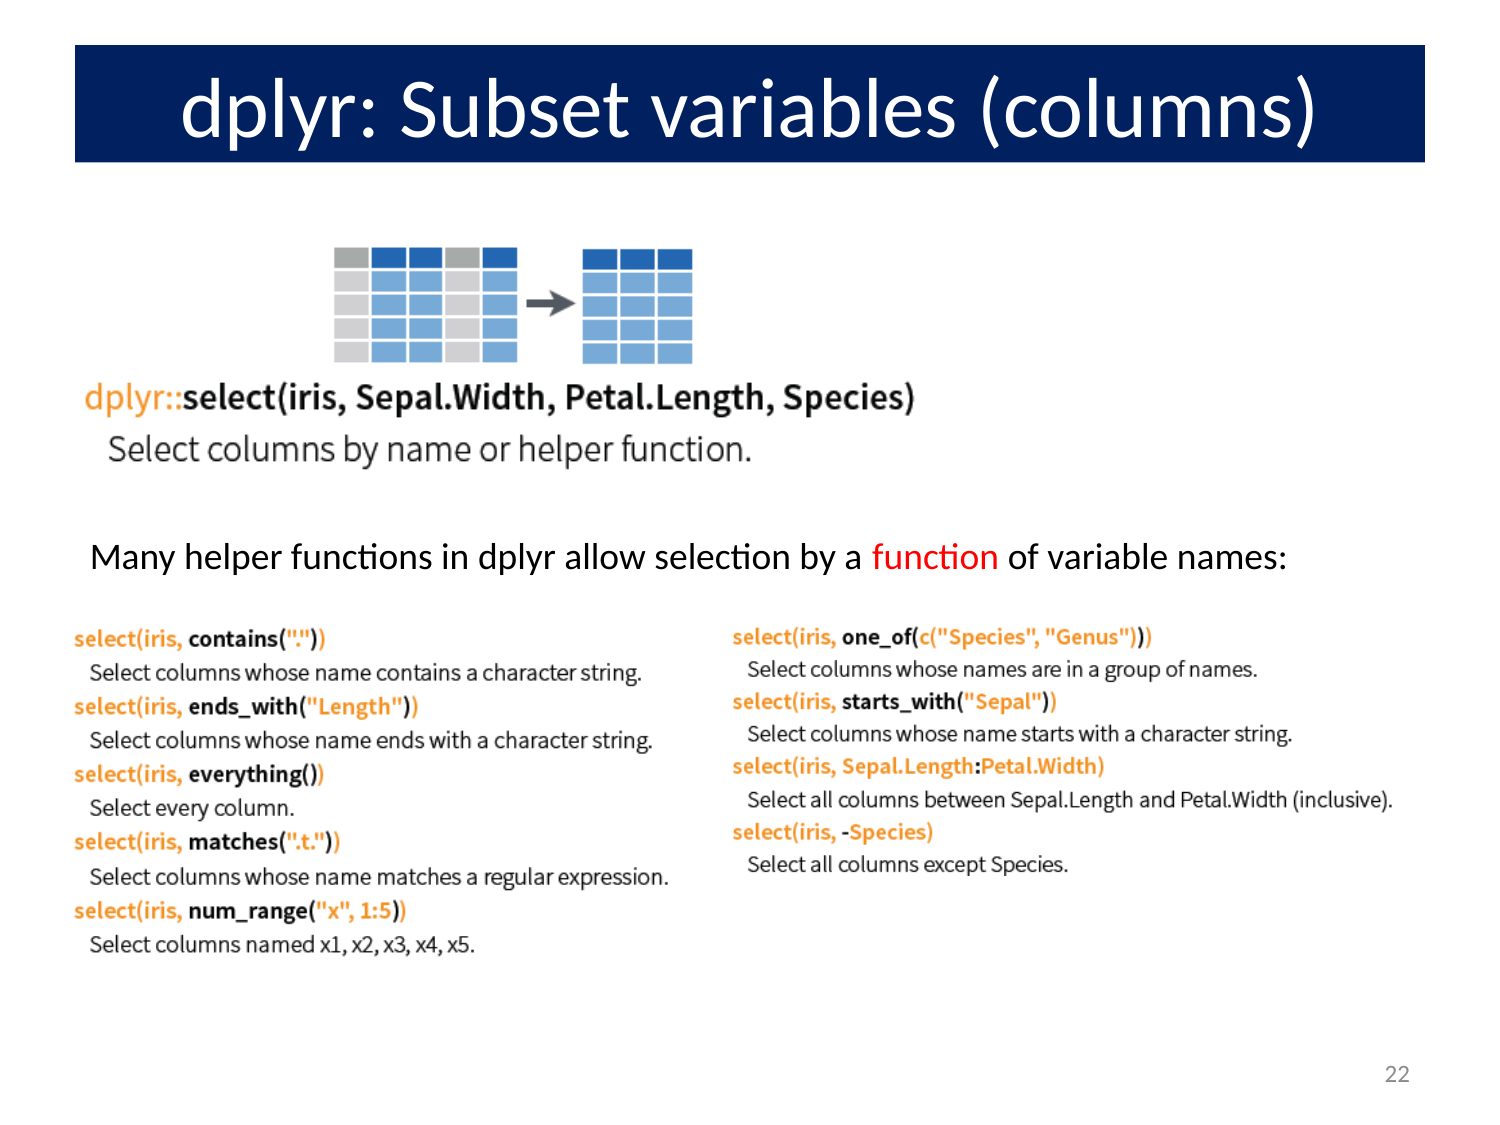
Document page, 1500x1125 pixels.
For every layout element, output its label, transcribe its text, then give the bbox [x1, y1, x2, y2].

slide_number 22 [1074, 1042, 1425, 1103]
title dplyr: Subset variables (columns) [75, 45, 1425, 163]
picture [724, 624, 1416, 877]
picture [74, 218, 952, 482]
picture [49, 624, 681, 958]
text_box Many helper functions in dplyr allow selection by a function of variable names: [75, 524, 1415, 585]
